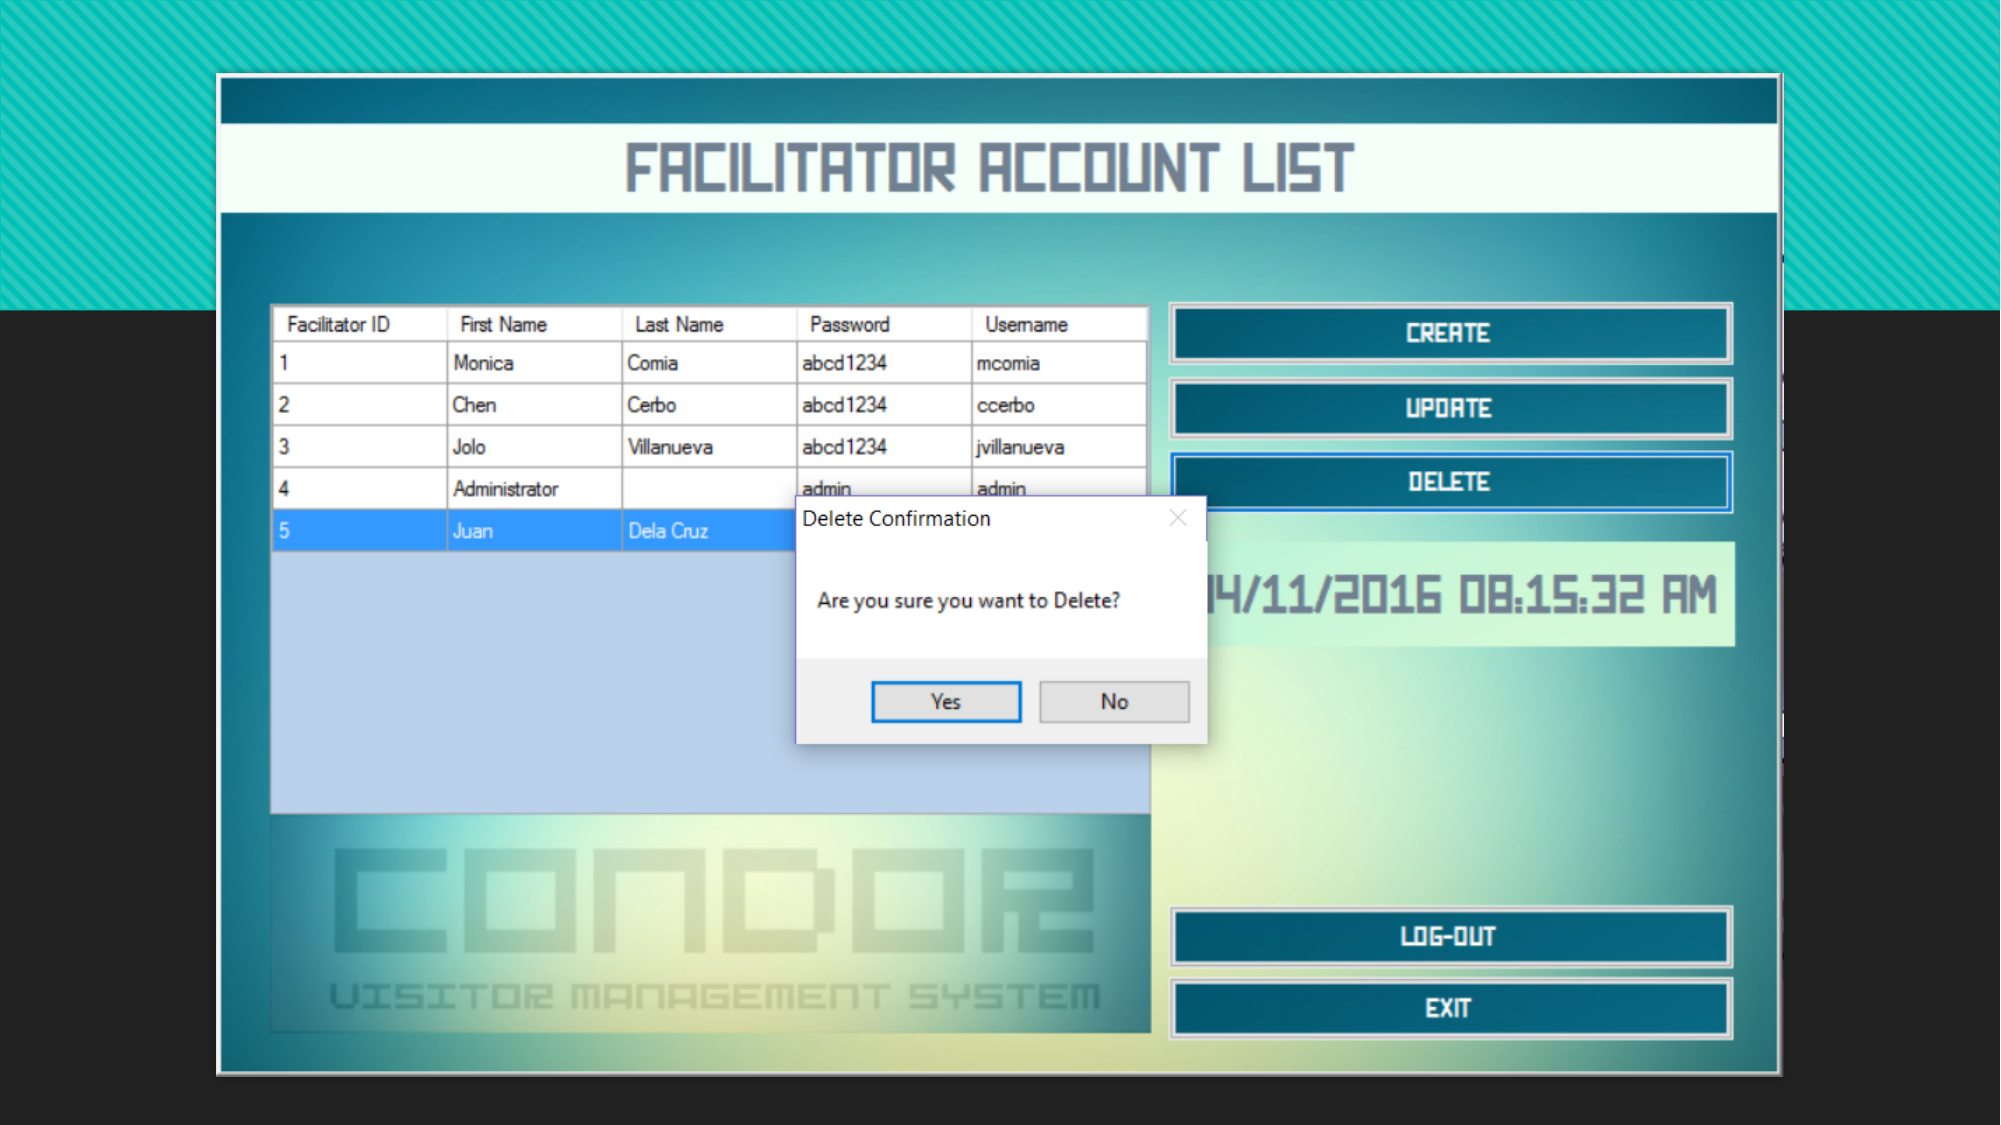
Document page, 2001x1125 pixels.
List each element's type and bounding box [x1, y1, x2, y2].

list [216, 73, 1784, 1078]
